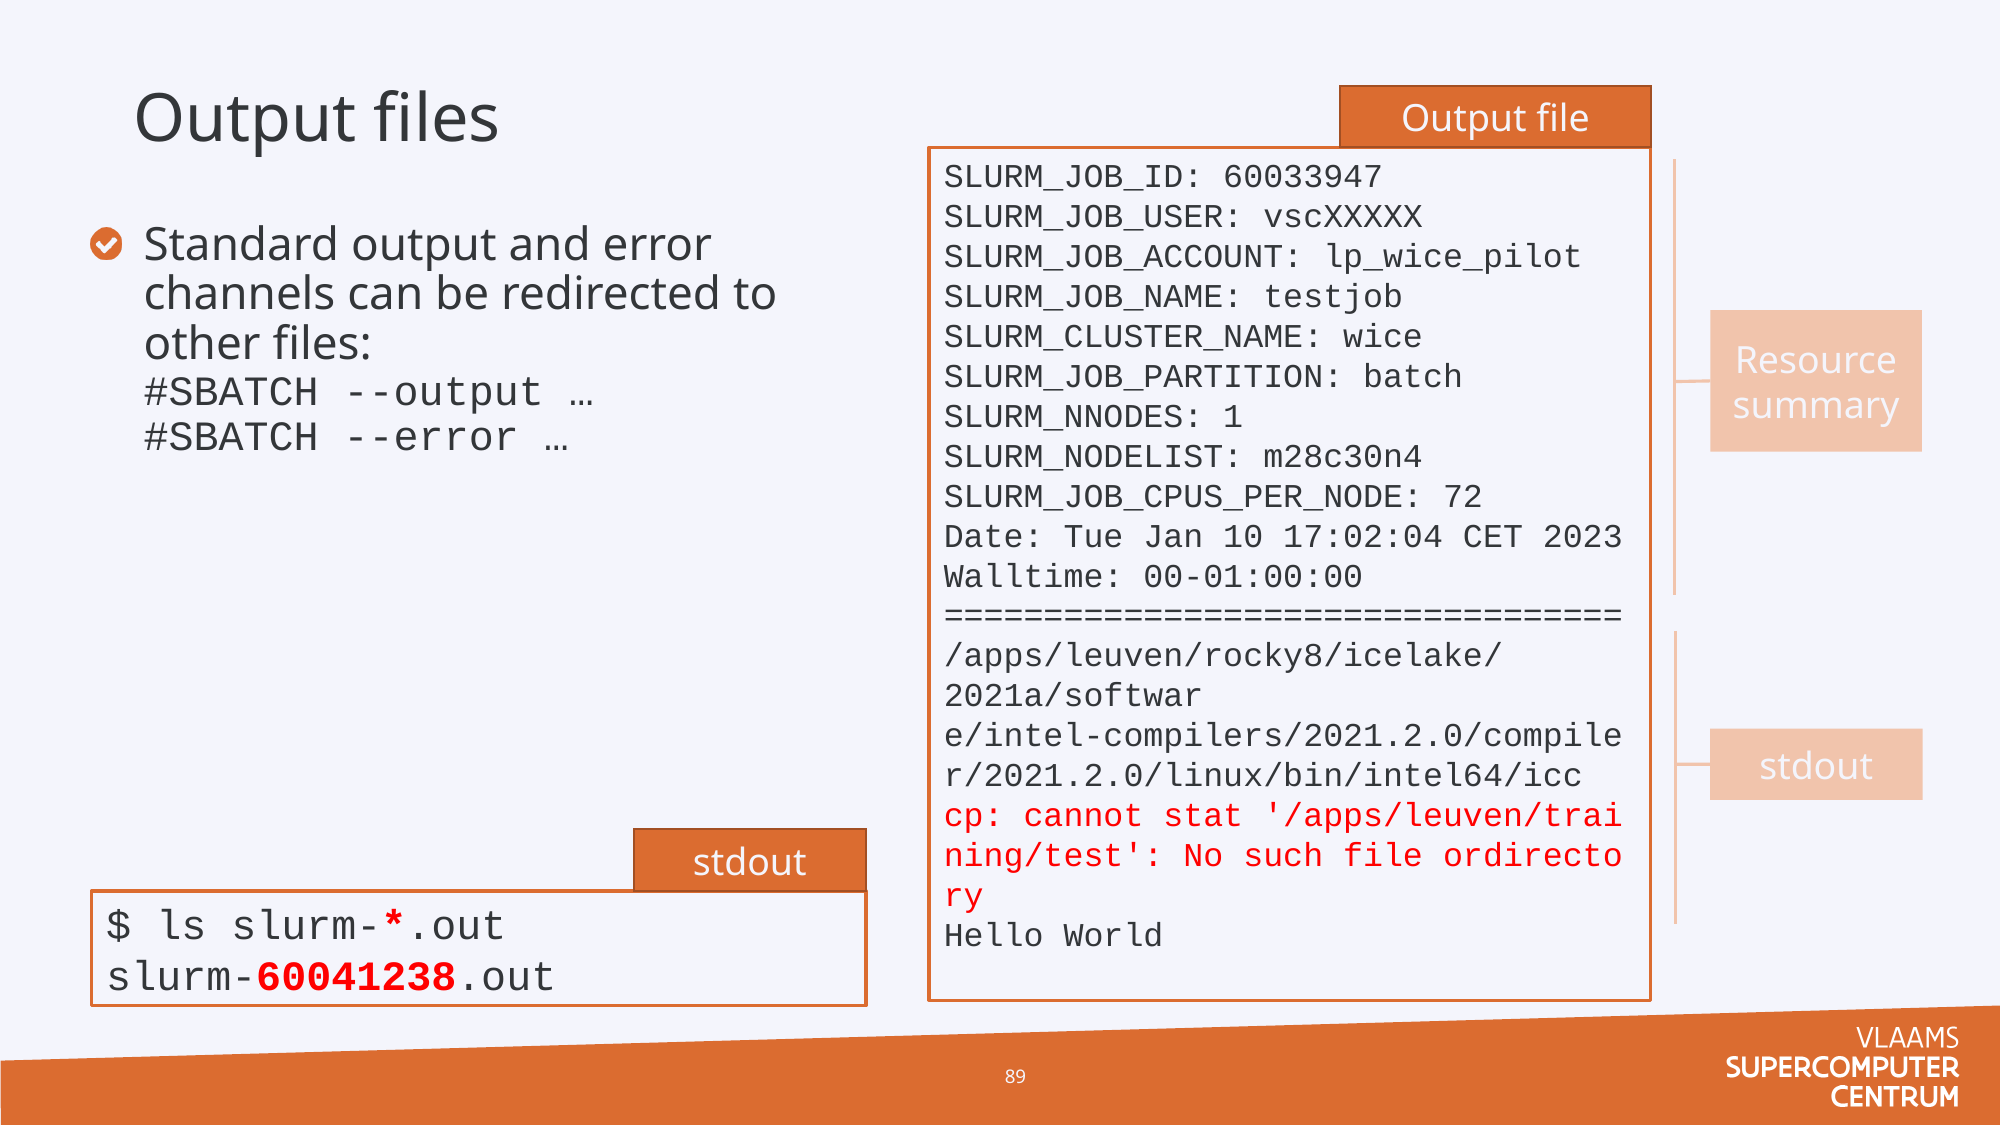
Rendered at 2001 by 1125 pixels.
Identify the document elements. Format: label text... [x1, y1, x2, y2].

slide_number 89 [958, 1047, 1042, 1108]
list Standard output and error channels can be redirected to other files: #SBATCH --output … #SBATCH --error … [90, 221, 866, 823]
picture [90, 227, 122, 260]
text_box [929, 85, 1923, 1011]
text_box Output files [118, 54, 1941, 185]
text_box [91, 829, 867, 1008]
picture [1725, 1021, 1960, 1117]
